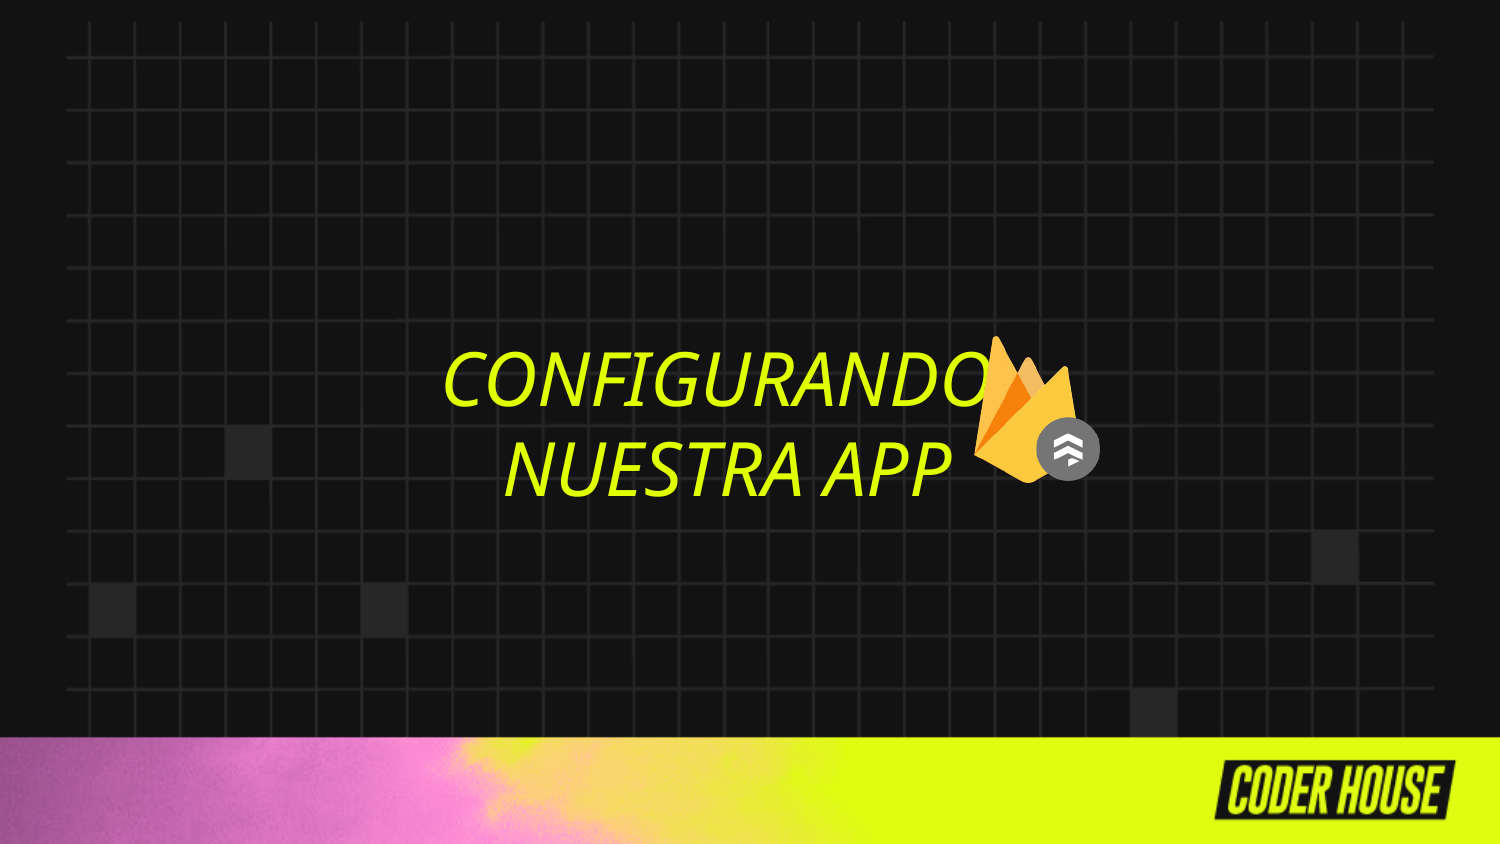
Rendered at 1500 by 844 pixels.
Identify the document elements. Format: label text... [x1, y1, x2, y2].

text_box CONFIGURANDO NUESTRA APP [333, 244, 1122, 599]
picture [0, 0, 1500, 844]
